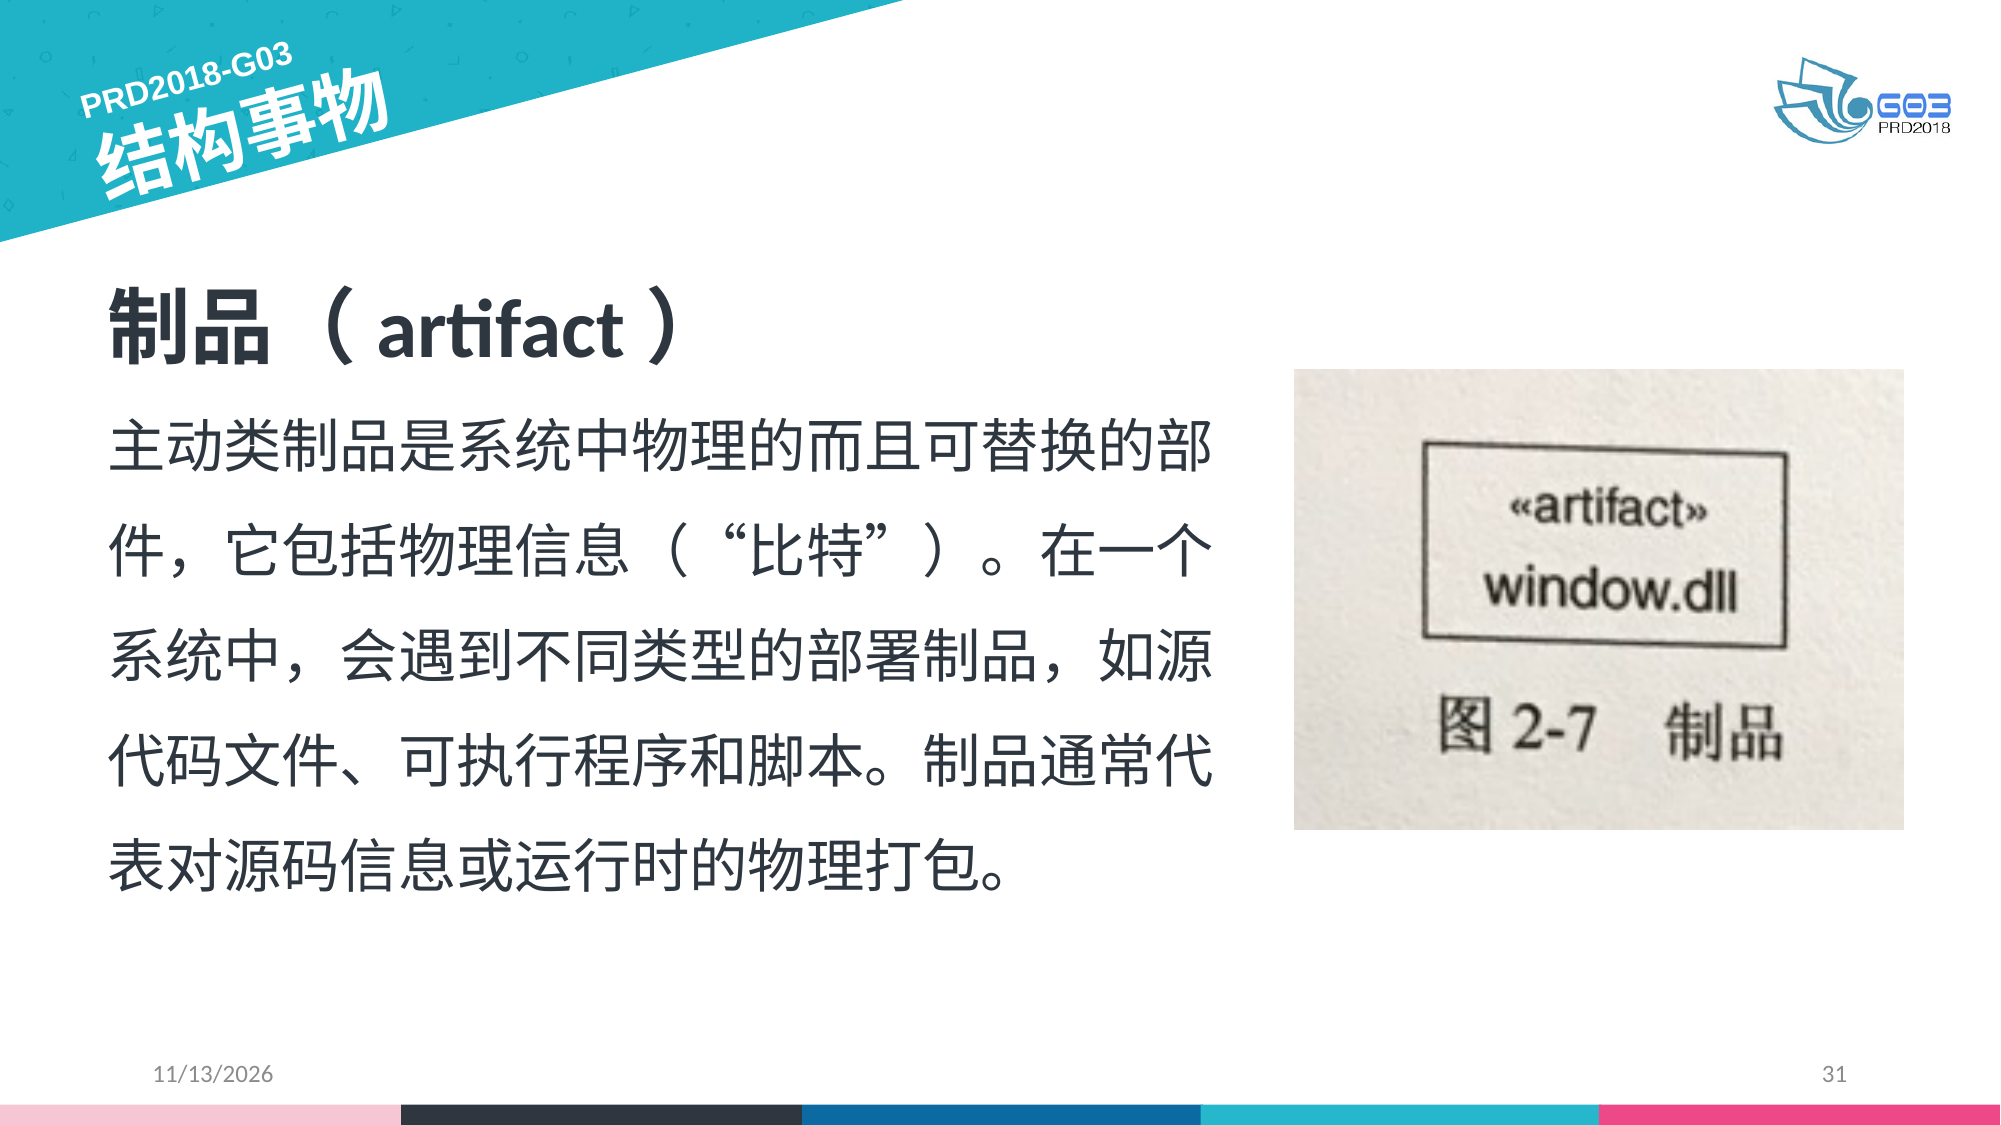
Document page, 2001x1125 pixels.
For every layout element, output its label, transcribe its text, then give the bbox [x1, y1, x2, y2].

text_box 制品（artifact） 主动类制品是系统中物理的而且可替换的部件，它包括物理信息（“比特”）。在一个系统中，会遇到不同类型的部署制品，如源代码文件、可执行程序和脚本。制品通常代表对源码信息或运行时的物理打包。 [92, 216, 1234, 906]
text_box PRD2018-G03 结构事物 [59, 0, 416, 225]
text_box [0, 1104, 2000, 1125]
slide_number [137, 1042, 588, 1103]
picture [1294, 369, 1904, 830]
text_box [379, 0, 904, 131]
text_box [0, 0, 367, 243]
slide_number 31 [1412, 1042, 1863, 1103]
picture [1758, 2, 1967, 210]
